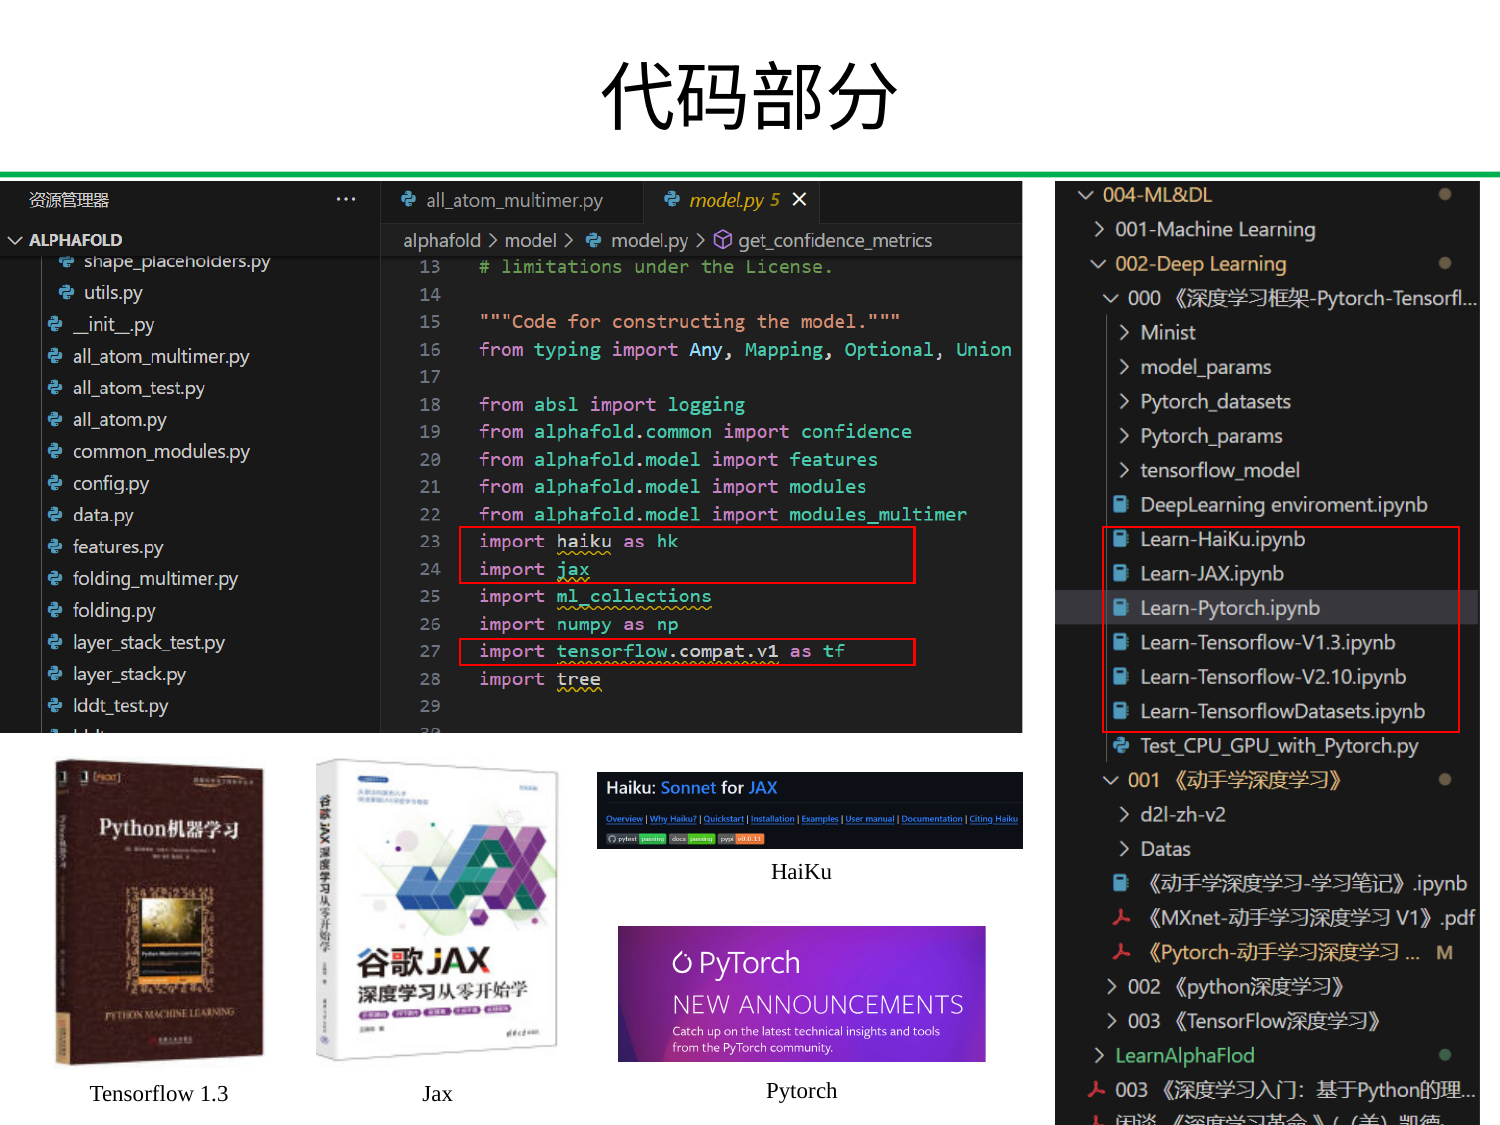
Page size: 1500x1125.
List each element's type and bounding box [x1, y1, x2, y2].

text_box [597, 772, 1023, 893]
text_box [0, 41, 1500, 178]
text_box [316, 756, 595, 1115]
picture [1054, 181, 1481, 1125]
text_box [3, 756, 316, 1115]
picture [0, 181, 1023, 733]
text_box [618, 926, 986, 1112]
